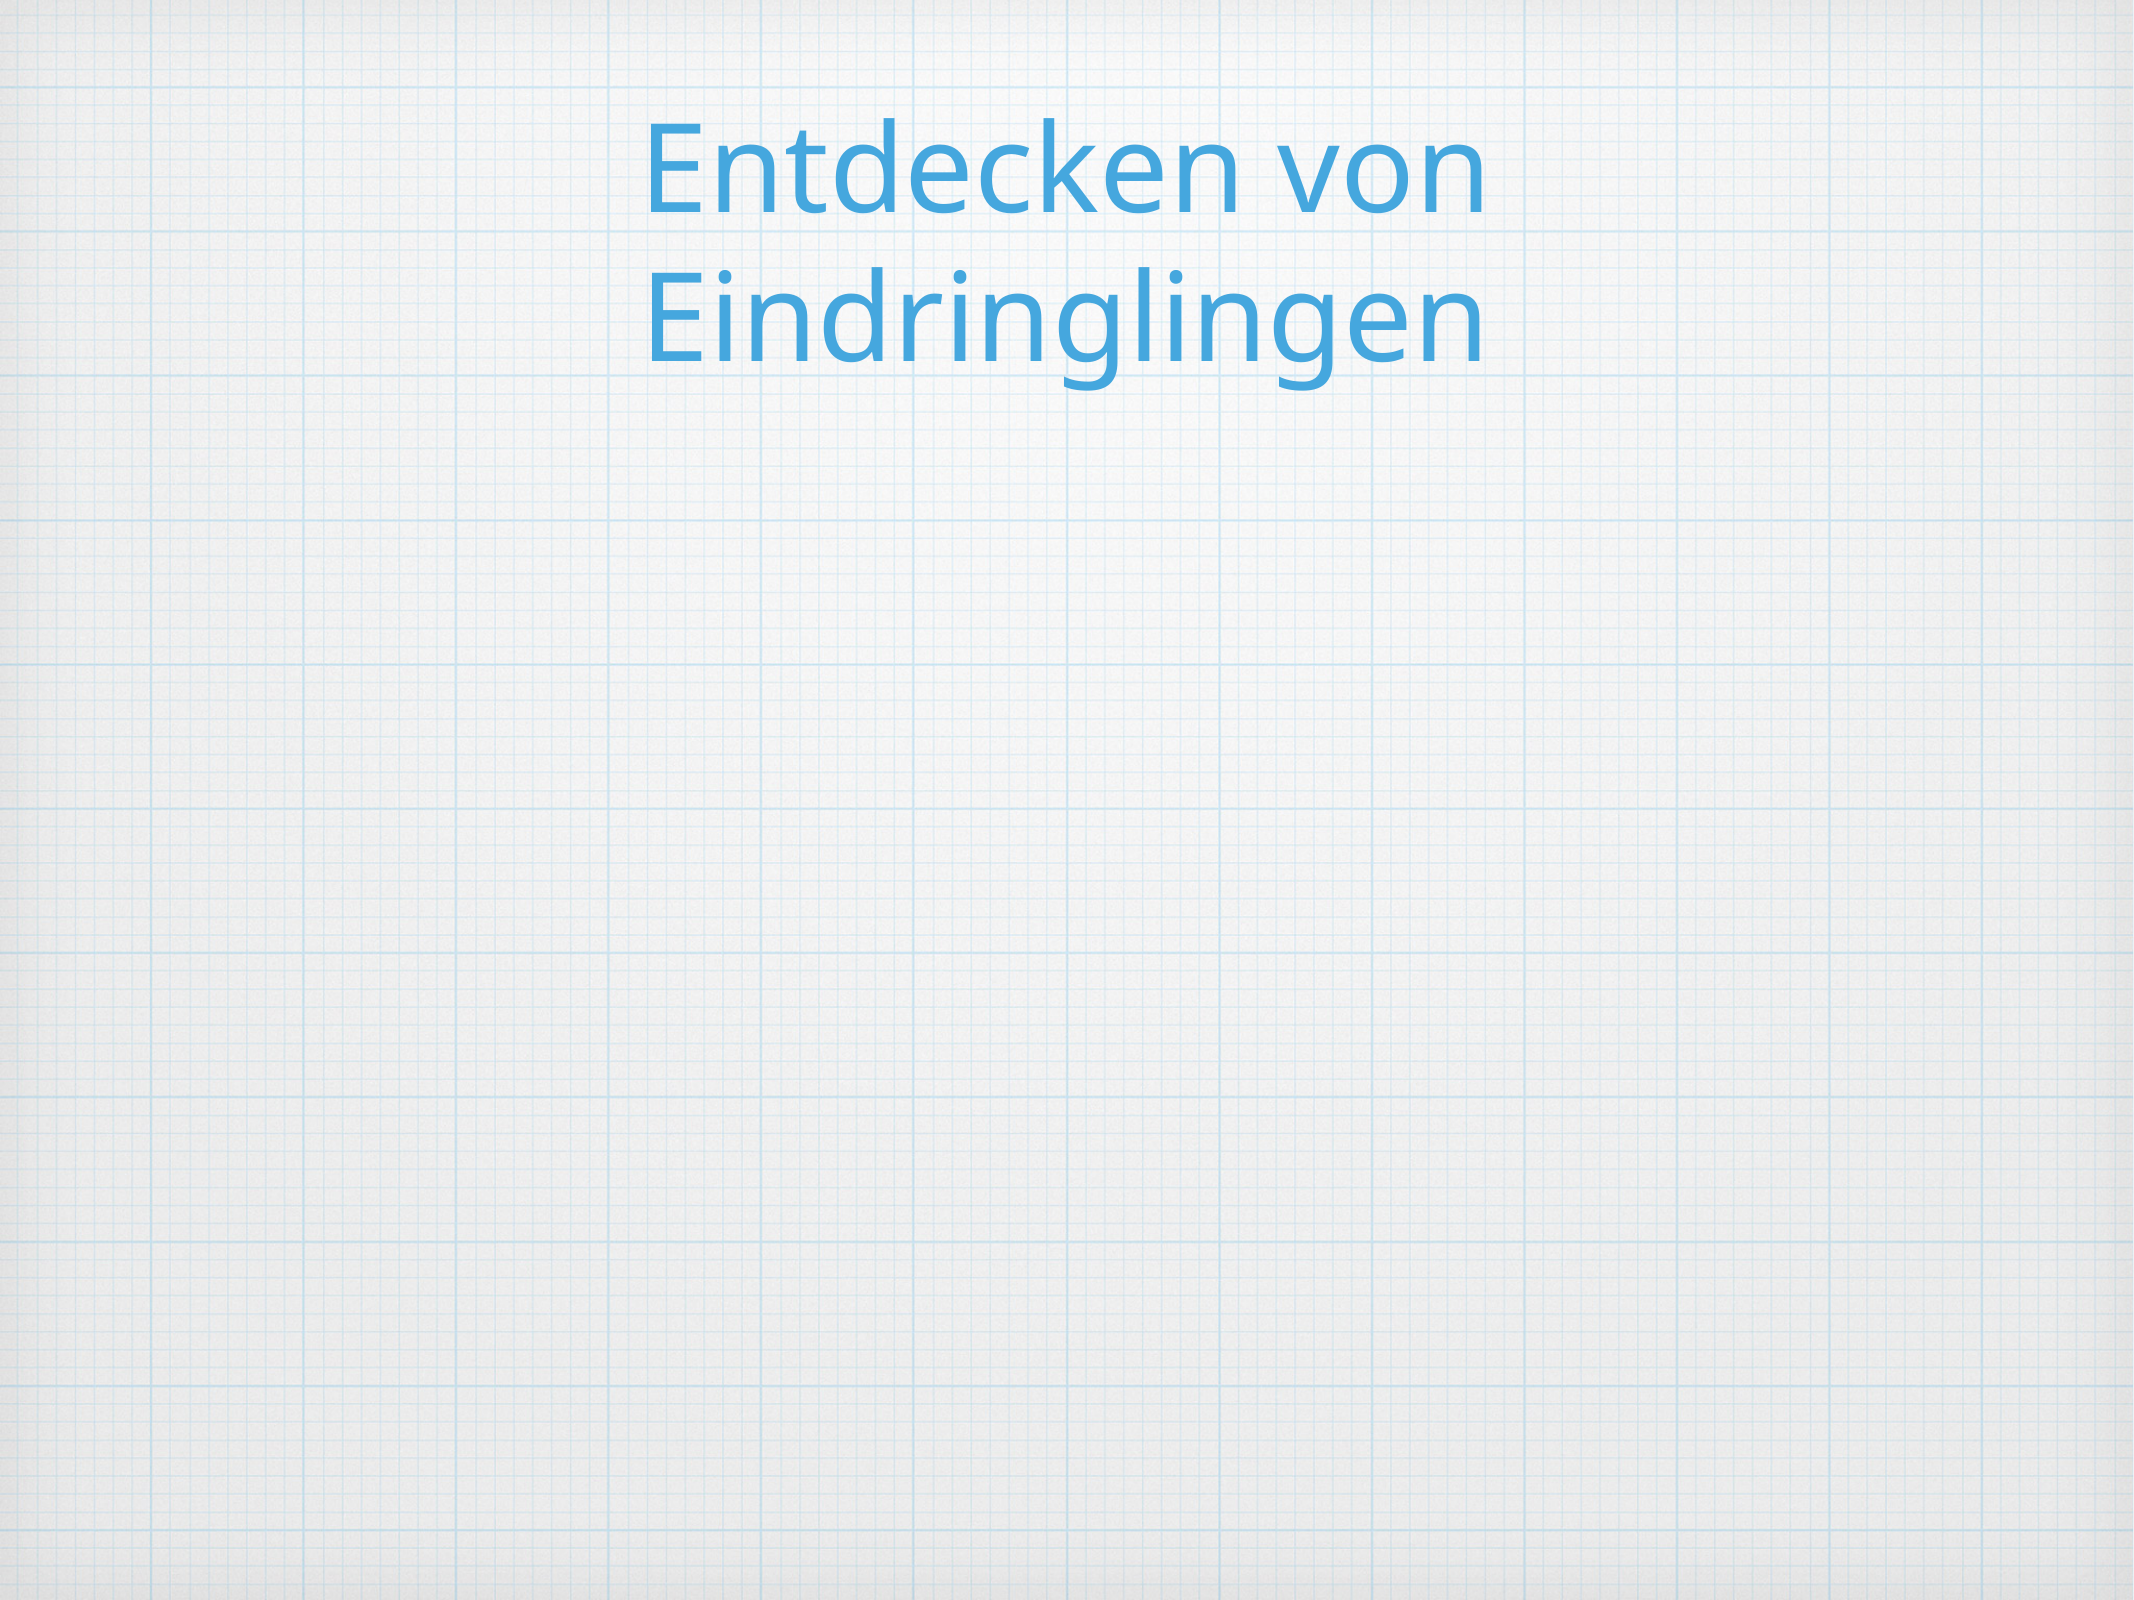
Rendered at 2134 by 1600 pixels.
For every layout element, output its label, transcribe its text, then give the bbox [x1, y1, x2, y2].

picture [0, 0, 2134, 1600]
title Entdecken von Eindringlingen [421, 87, 1710, 388]
